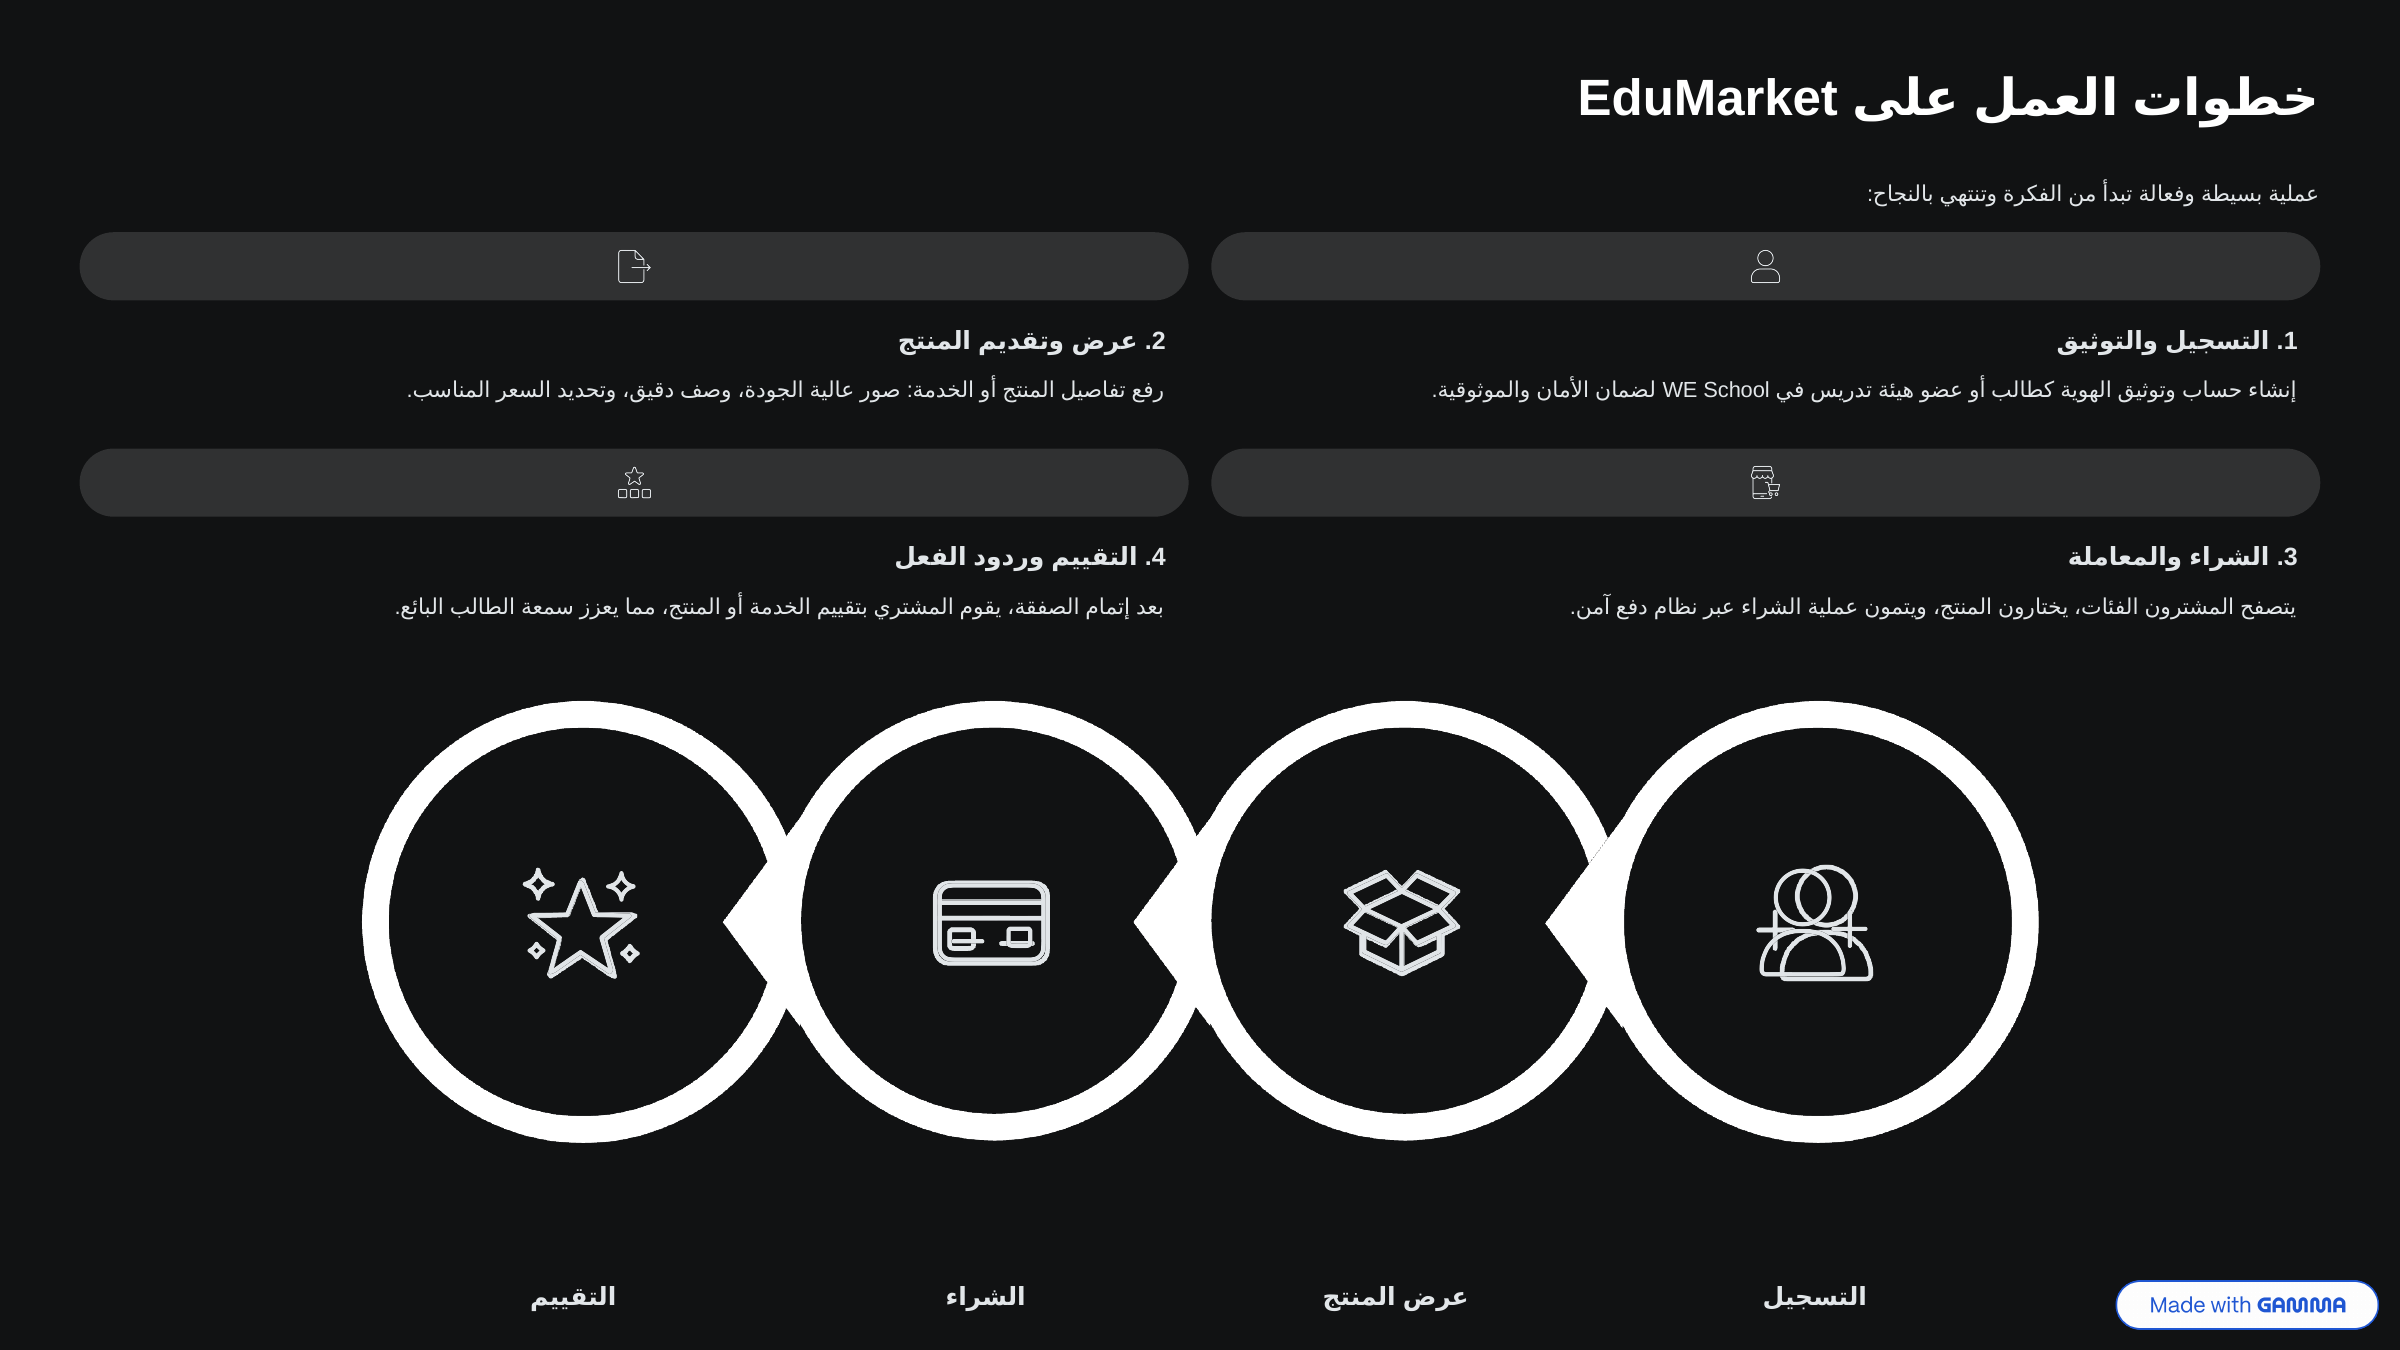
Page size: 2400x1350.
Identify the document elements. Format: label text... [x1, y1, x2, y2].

picture [328, 667, 2072, 1350]
text_box عملية بسيطة وفعالة تبدأ من الفكرة وتنتهي بالنجاح: [79, 172, 2321, 207]
text_box [1211, 448, 2321, 517]
text_box خطوات العمل على EduMarket [1625, 62, 2321, 127]
text_box 3. الشراء والمعاملة [2039, 539, 2298, 572]
picture [1748, 249, 1783, 284]
text_box [79, 448, 1189, 517]
text_box [79, 232, 1189, 301]
text_box بعد إتمام الصفقة، يقوم المشتري بتقييم الخدمة أو المنتج، مما يعزز سمعة الطالب البائع. [102, 585, 1166, 620]
text_box يتصفح المشترون الفئات، يختارون المنتج، ويتمون عملية الشراء عبر نظام دفع آمن. [1234, 585, 2298, 620]
text_box 1. التسجيل والتوثيق [2039, 323, 2298, 356]
picture [2106, 1271, 2389, 1339]
text_box رفع تفاصيل المنتج أو الخدمة: صور عالية الجودة، وصف دقيق، وتحديد السعر المناسب. [102, 368, 1166, 403]
picture [1748, 465, 1783, 500]
text_box [1211, 232, 2321, 301]
text_box 2. عرض وتقديم المنتج [907, 323, 1166, 356]
picture [617, 249, 652, 284]
picture [617, 465, 652, 500]
text_box 4. التقييم وردود الفعل [907, 539, 1166, 572]
text_box إنشاء حساب وتوثيق الهوية كطالب أو عضو هيئة تدريس في WE School لضمان الأمان والموثوقية. [1234, 368, 2298, 403]
